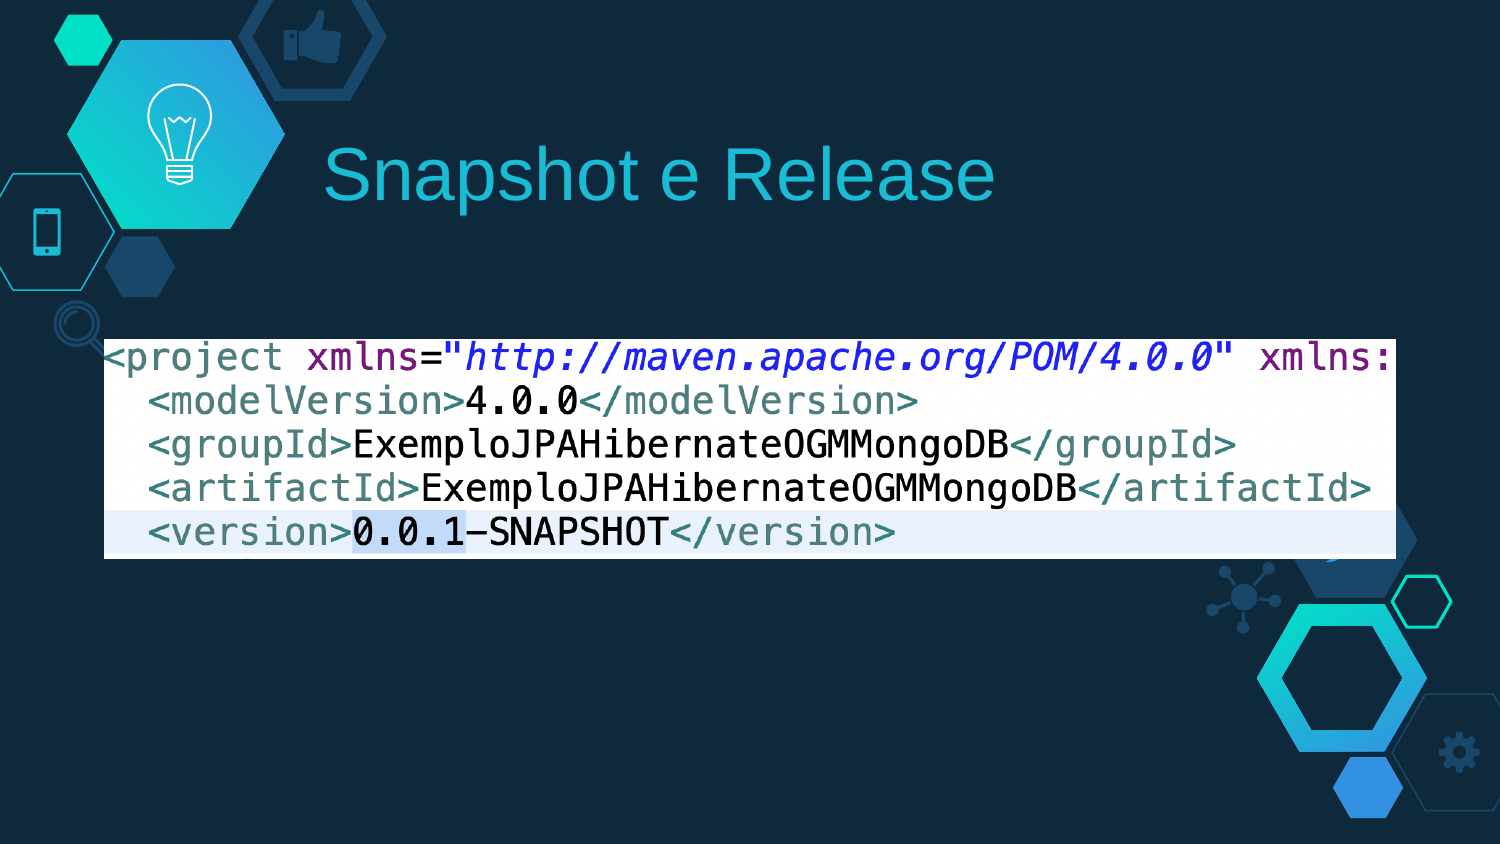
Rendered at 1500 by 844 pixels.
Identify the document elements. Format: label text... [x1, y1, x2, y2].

picture [104, 339, 1396, 559]
title Snapshot e Release [307, 110, 1500, 217]
